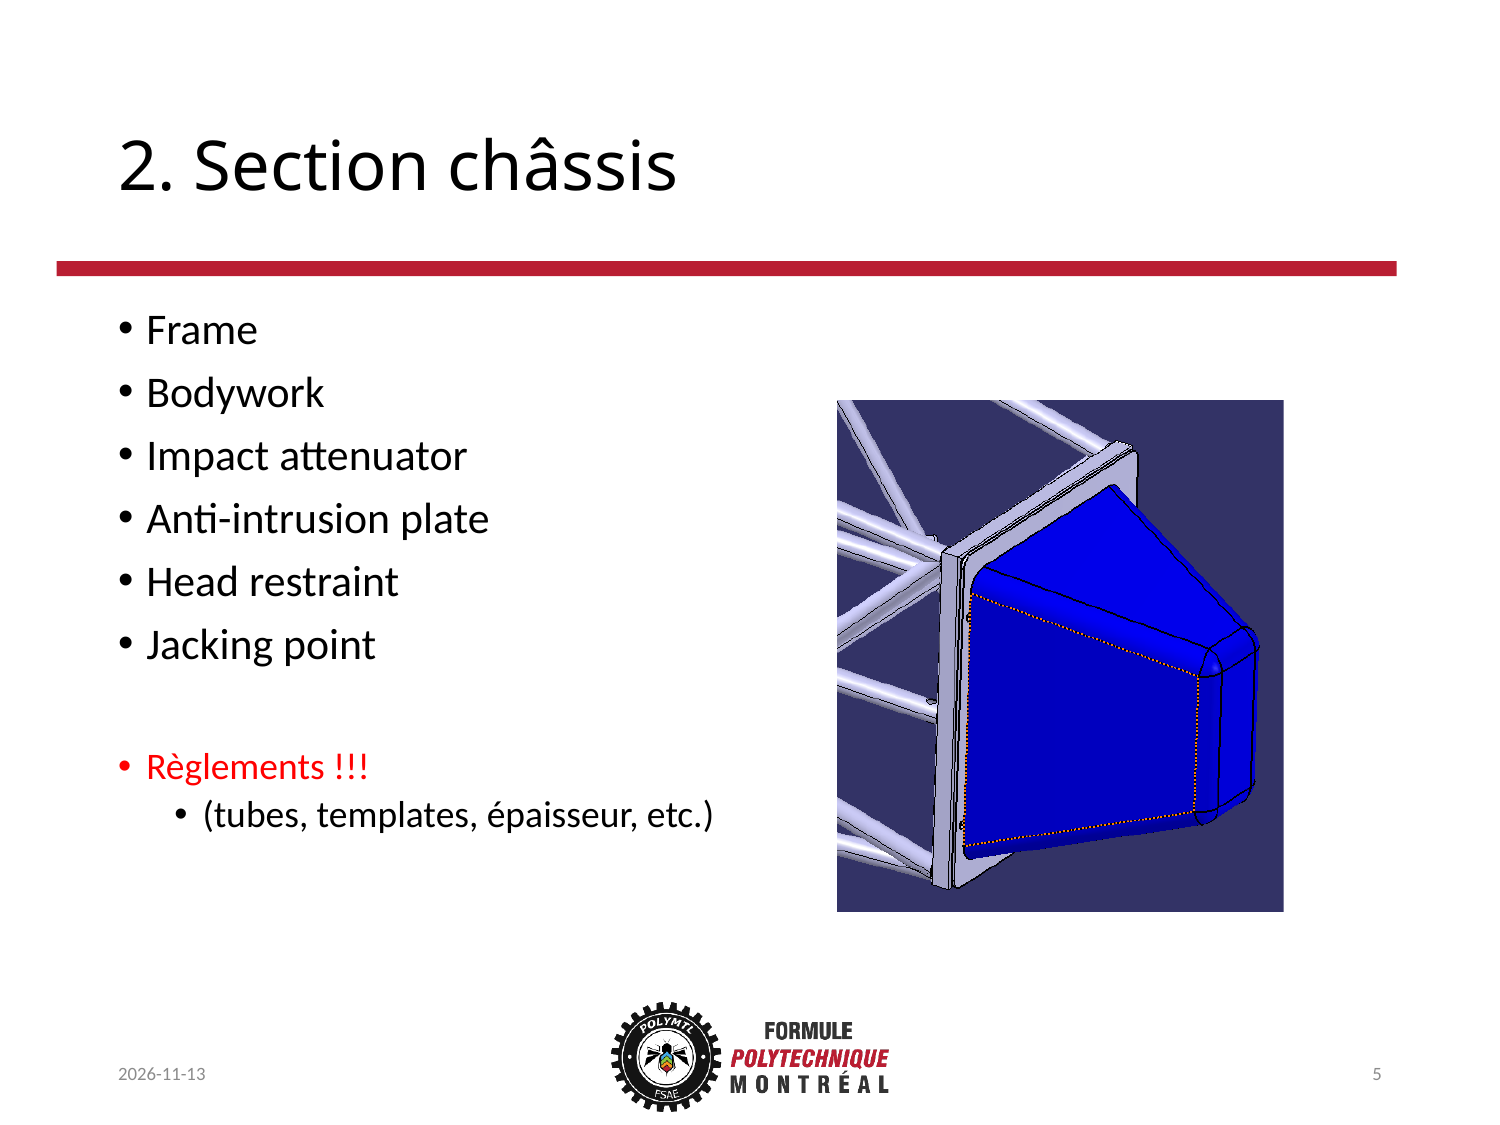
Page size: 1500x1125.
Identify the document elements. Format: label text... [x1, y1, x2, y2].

slide_number 5 [1059, 1042, 1397, 1103]
title 2. Section châssis [103, 59, 1397, 278]
picture [611, 1014, 889, 1112]
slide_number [103, 1042, 441, 1103]
list Frame Bodywork Impact attenuator Anti-intrusion plate Head restraint Jacking point Règlements !!! (tubes, templates, épaisseur, etc.) [103, 299, 1397, 1014]
picture [835, 400, 1284, 912]
